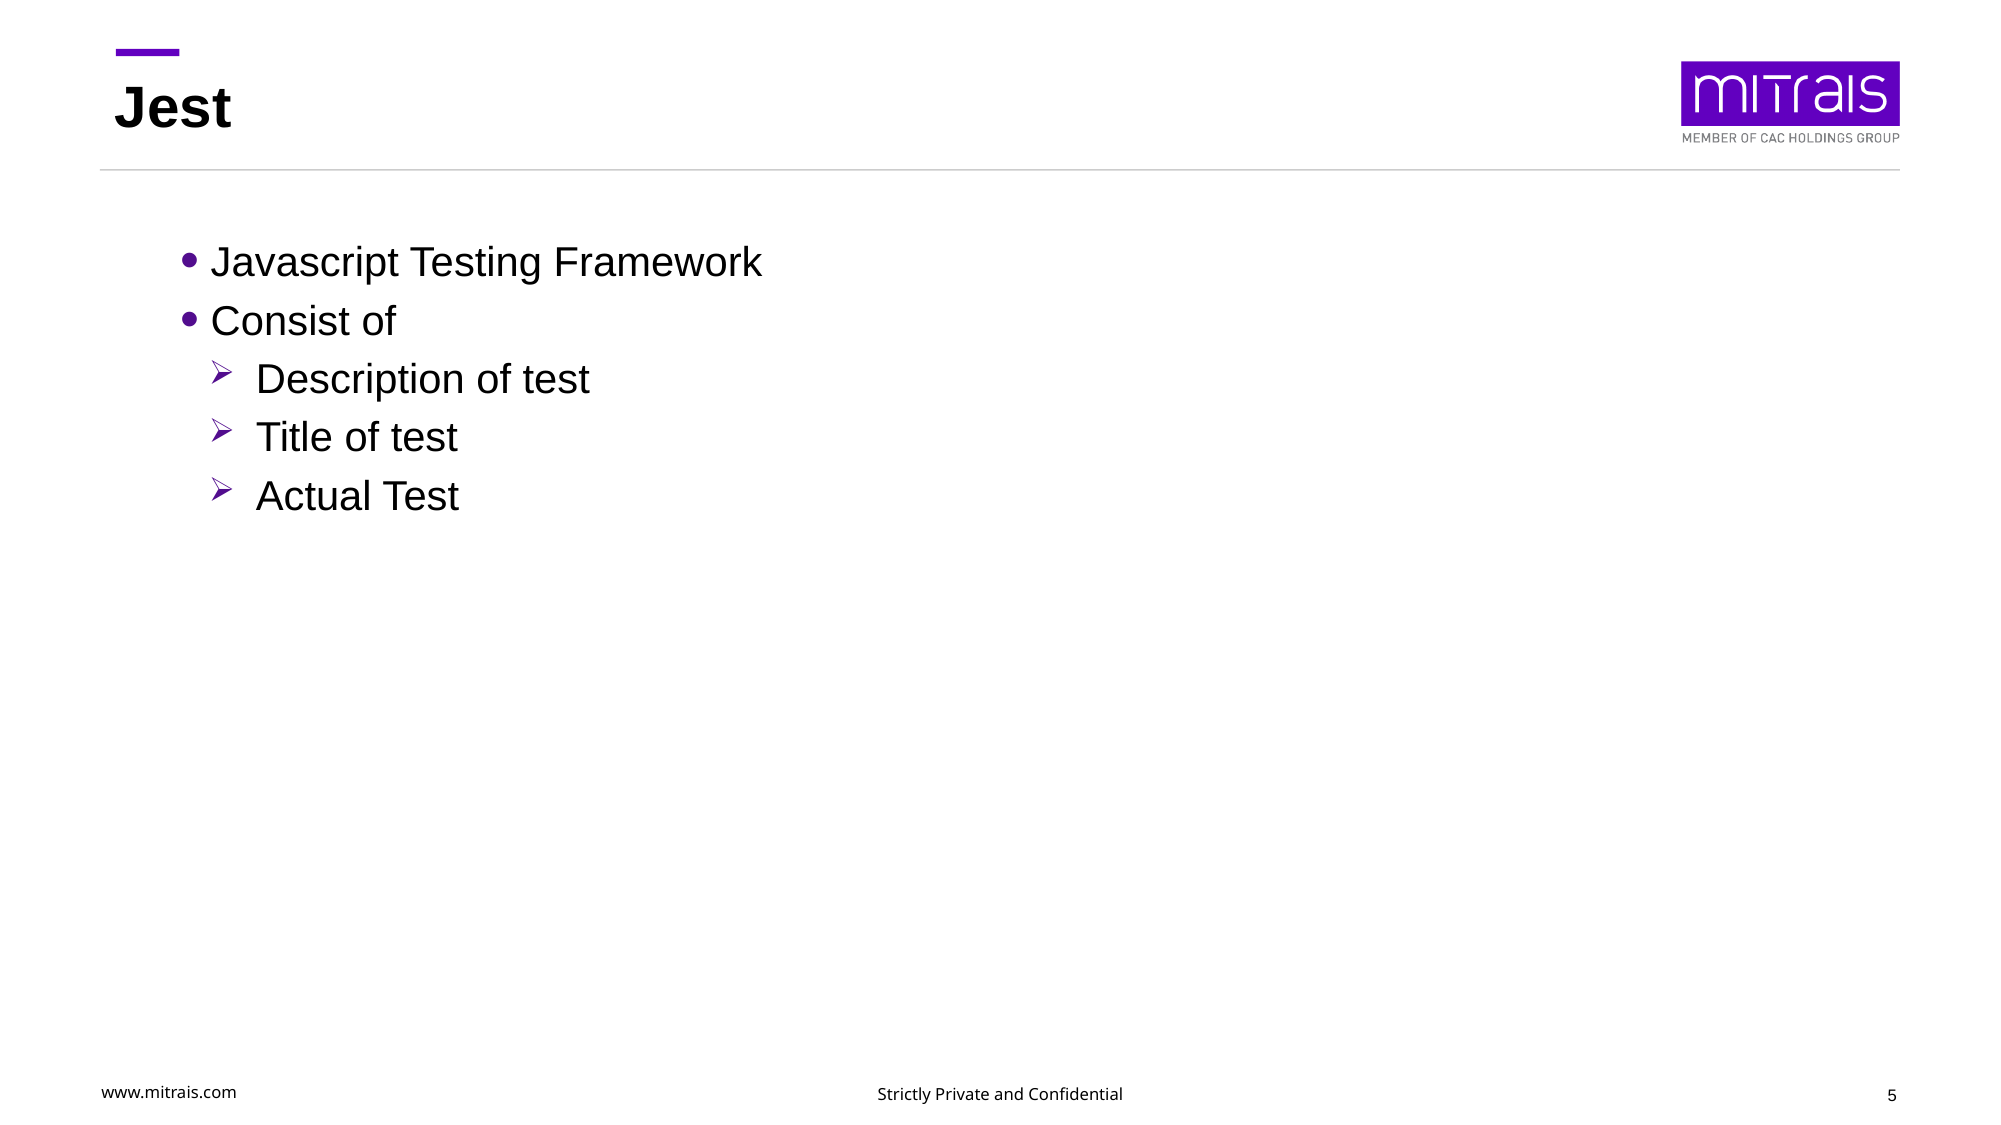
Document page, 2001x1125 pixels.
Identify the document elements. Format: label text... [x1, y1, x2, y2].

slide_number 5 [1830, 1077, 1897, 1113]
list Javascript Testing Framework Consist of Description of test Title of test Actual Test [99, 227, 1897, 1013]
title Jest [99, 62, 1859, 132]
picture [1681, 61, 1900, 143]
